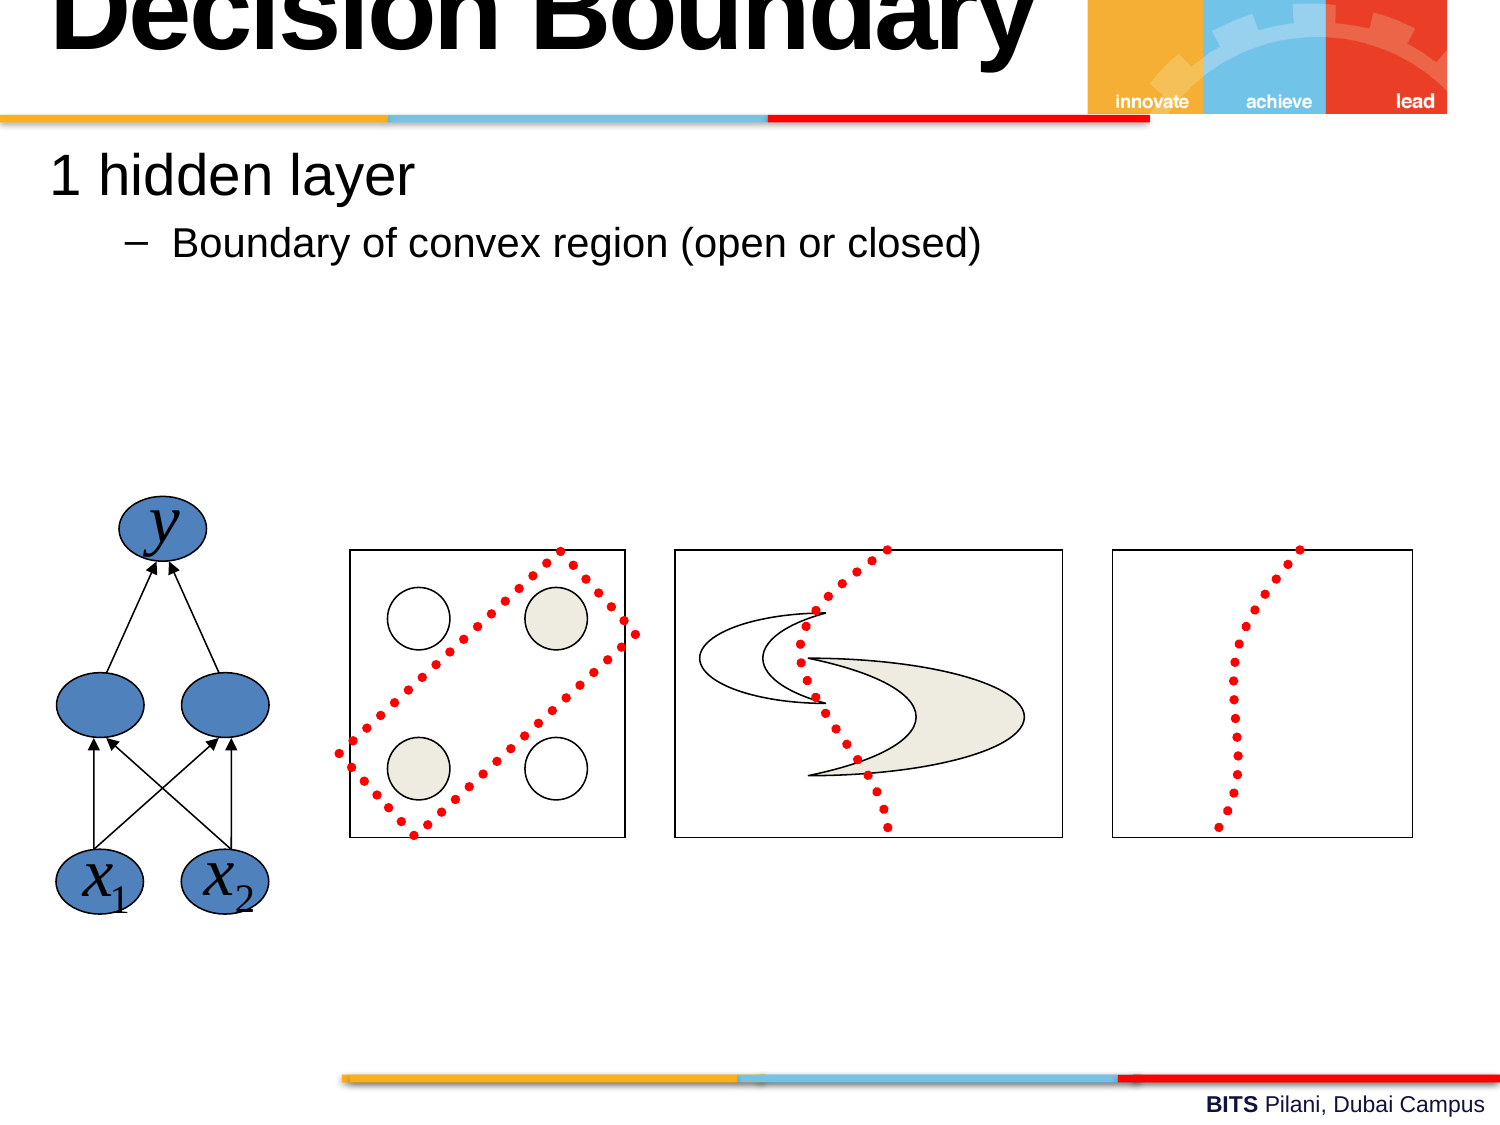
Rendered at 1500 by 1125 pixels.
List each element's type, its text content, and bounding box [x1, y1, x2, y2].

text_box [339, 749, 344, 760]
text_box [118, 511, 126, 547]
text_box [56, 672, 145, 738]
picture [1087, 0, 1448, 114]
list Decision Boundary [34, 27, 1073, 88]
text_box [349, 549, 1413, 838]
text_box [121, 738, 219, 825]
text_box [87, 738, 101, 825]
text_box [189, 825, 266, 925]
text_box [68, 826, 139, 926]
text_box [225, 738, 238, 824]
text_box [106, 738, 162, 788]
text_box [181, 672, 270, 738]
list 1 hidden layer Boundary of convex region (open or closed) [34, 129, 1475, 1066]
text_box [200, 511, 207, 546]
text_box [131, 496, 196, 572]
text_box [55, 864, 63, 900]
